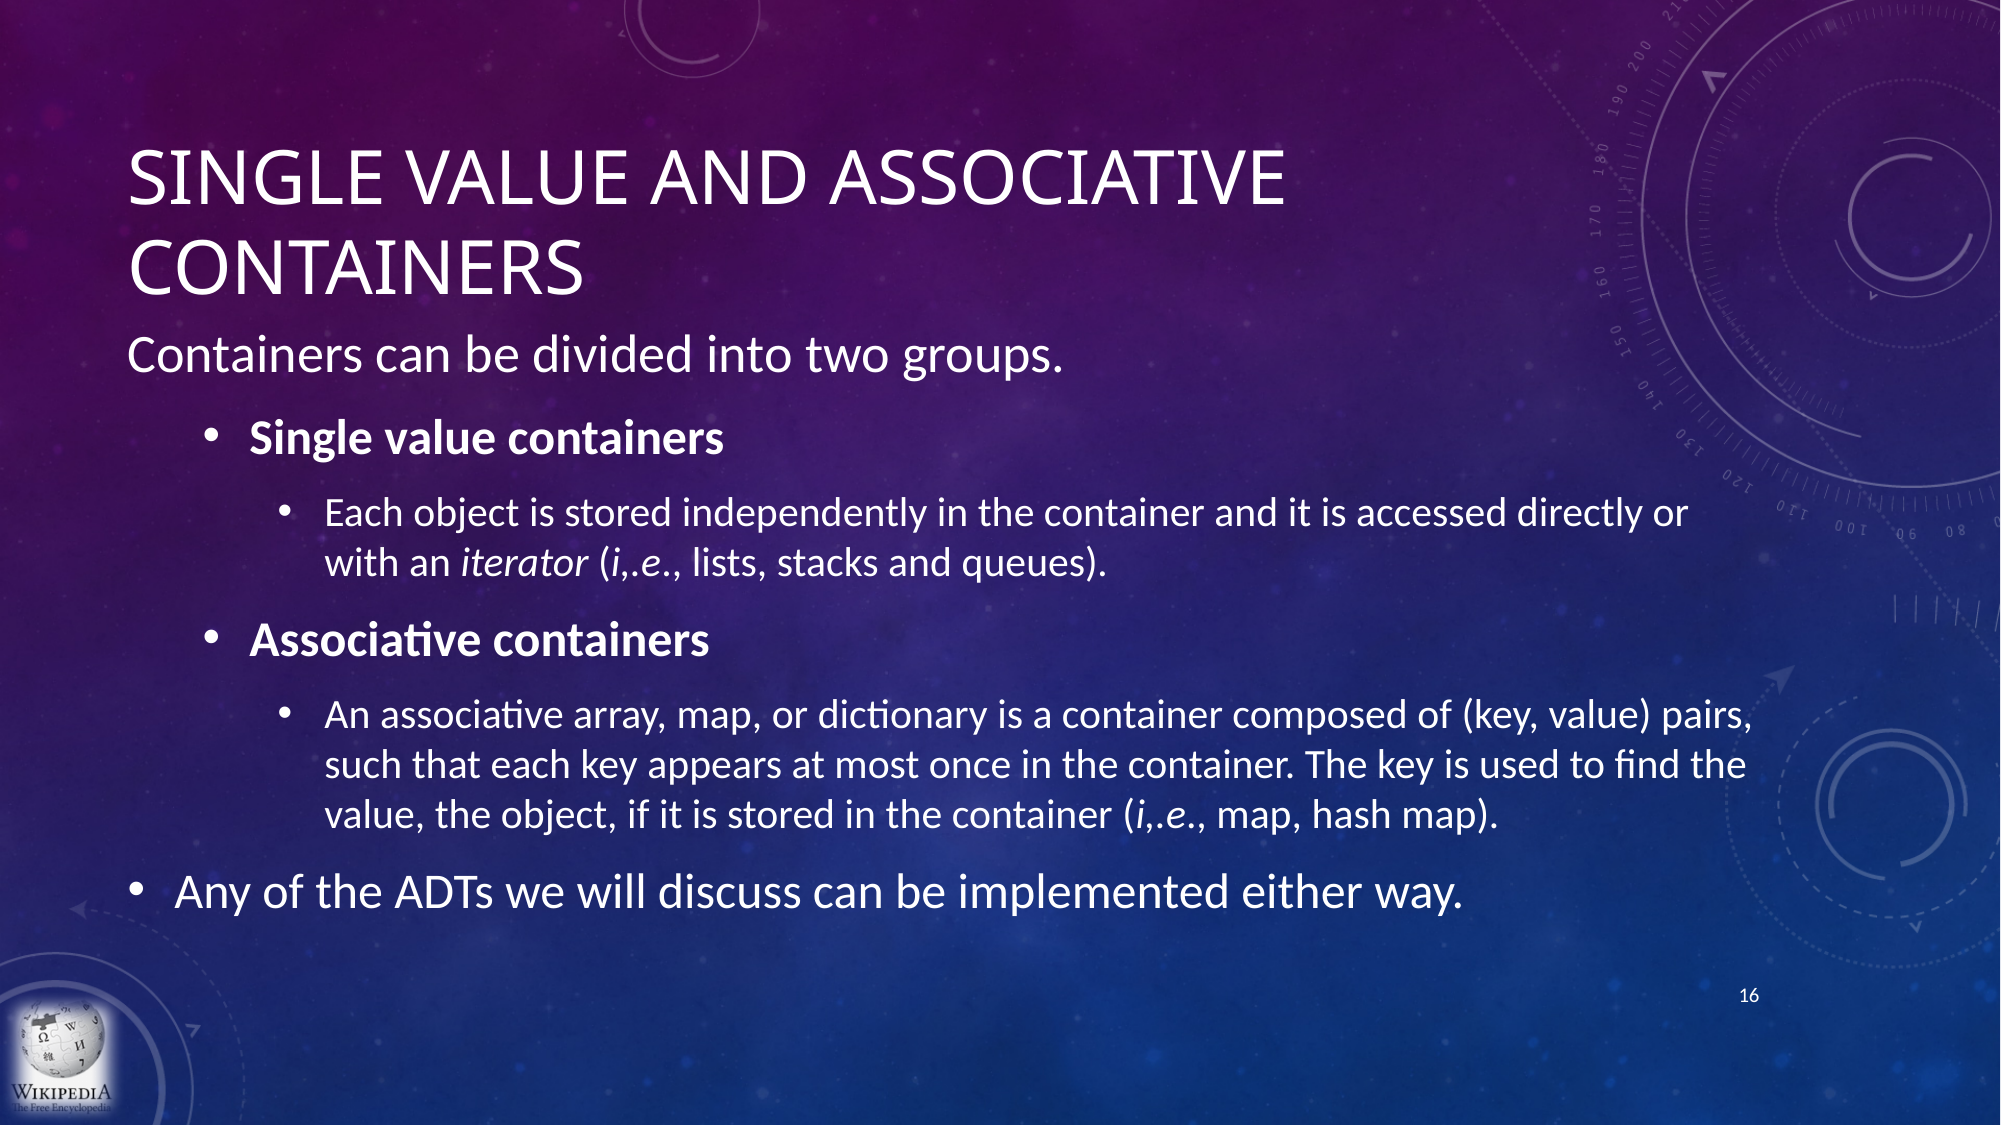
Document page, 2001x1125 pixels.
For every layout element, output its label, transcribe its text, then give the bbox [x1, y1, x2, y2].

list Containers can be divided into two groups. Single value containers Each object is stored independently in the container and it is accessed directly or with an iterator (i,.e., lists, stacks and queues). Associative containers An associative array, map, or dictionary is a container composed of (key, value) pairs, such that each key appears at most once in the container. The key is used to find the value, the object, if it is stored in the container (i,.e., map, hash map). Any of the ADTs we will discuss can be implemented either way. [112, 310, 1775, 991]
slide_number 16 [1684, 963, 1775, 1025]
title Single Value and Associative Containers [112, 99, 1775, 310]
picture [0, 0, 2001, 1125]
